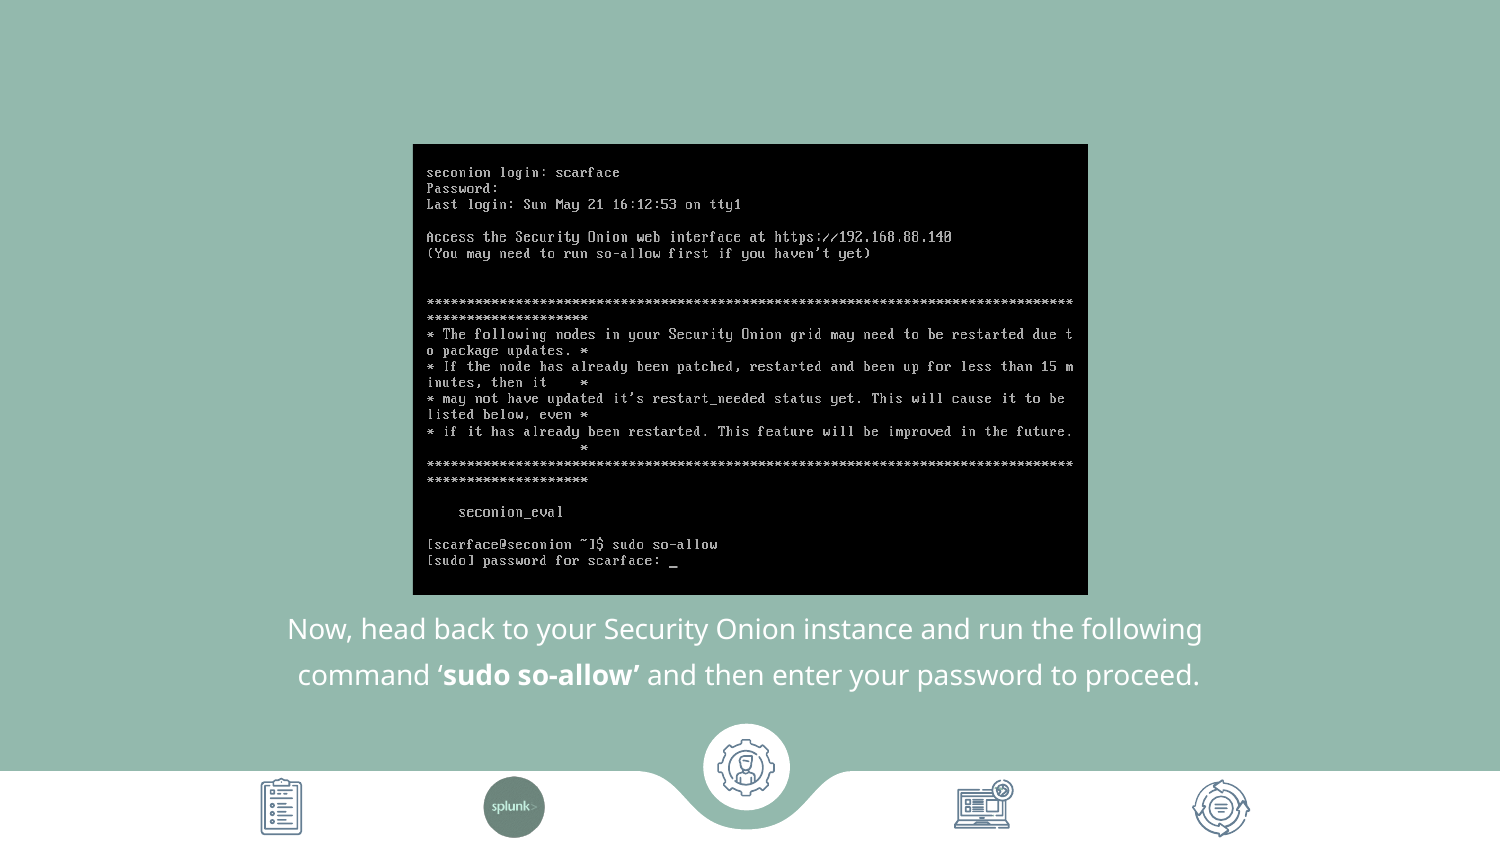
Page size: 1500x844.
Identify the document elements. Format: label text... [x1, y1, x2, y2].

picture [412, 144, 1088, 595]
text_box a [0, 769, 469, 844]
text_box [1191, 779, 1251, 838]
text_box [954, 779, 1014, 829]
list Now, head back to your Security Onion instance and run the following command ‘sudo so-allow’ and then enter your password to proceed. [120, 607, 1378, 706]
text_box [717, 780, 776, 833]
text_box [260, 777, 302, 836]
picture [469, 765, 559, 844]
text_box [702, 722, 792, 801]
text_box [717, 738, 775, 797]
text_box a [559, 769, 1500, 844]
